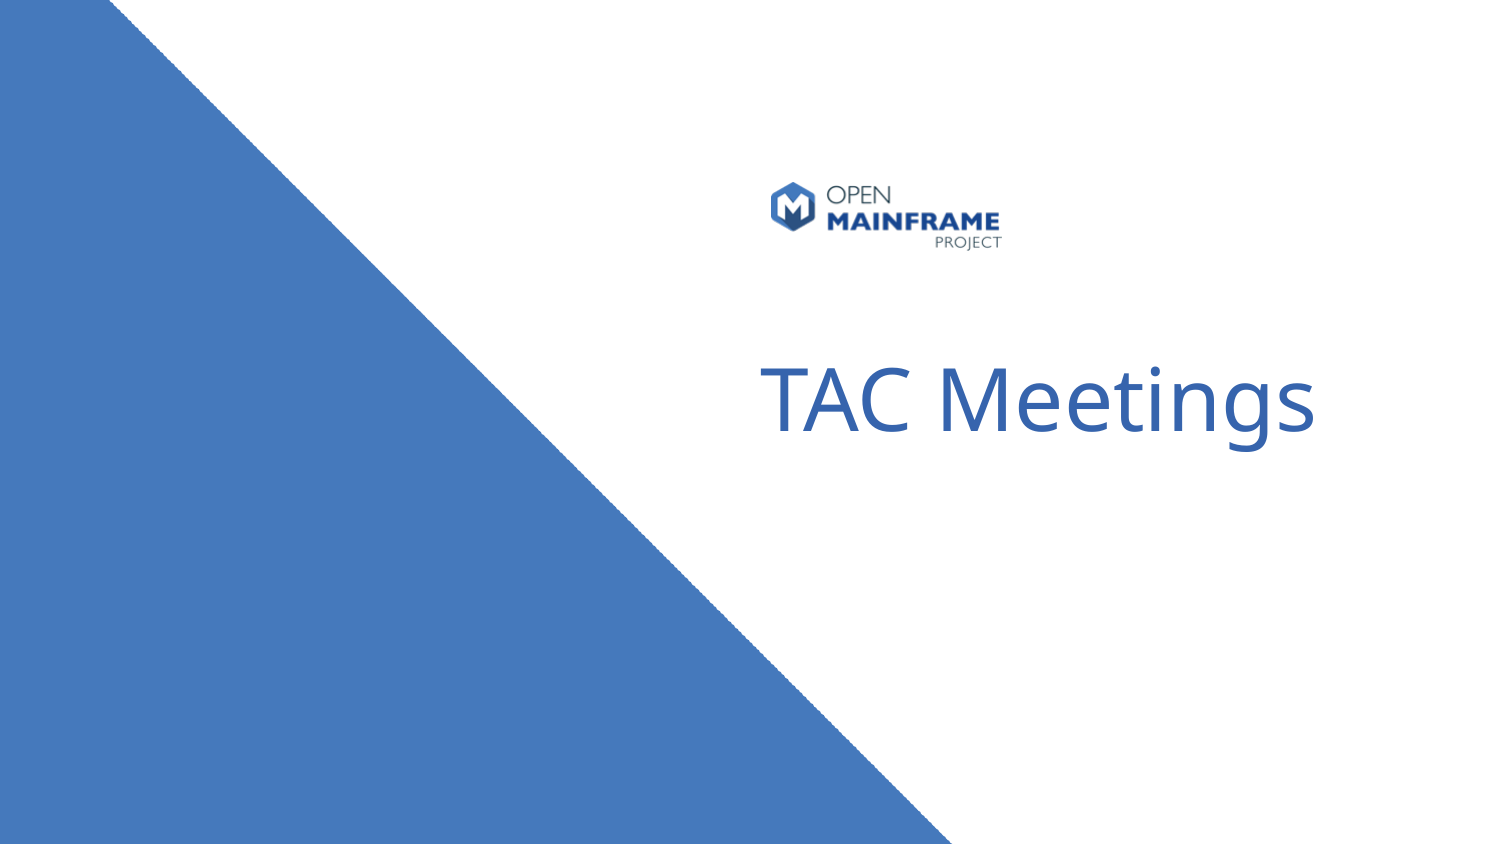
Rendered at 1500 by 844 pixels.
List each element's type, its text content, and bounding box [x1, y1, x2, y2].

picture [0, 0, 1342, 844]
title TAC Meetings [745, 294, 1433, 511]
